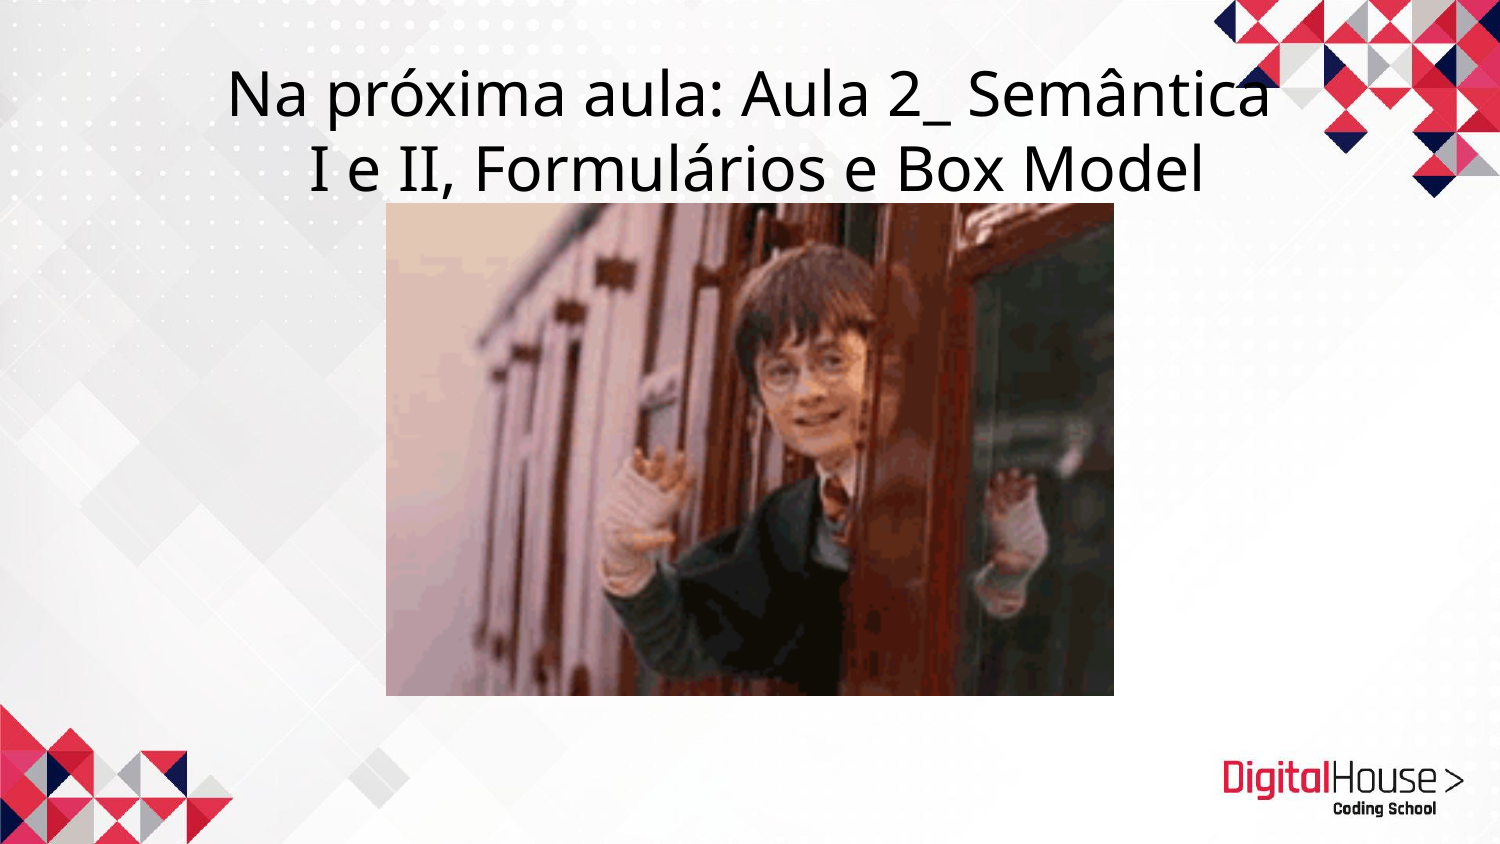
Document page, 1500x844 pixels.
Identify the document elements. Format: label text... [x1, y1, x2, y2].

picture [0, 0, 1500, 844]
text_box Na próxima aula: Aula 2_ Semântica I e II, Formulários e Box Model [113, 39, 1387, 168]
